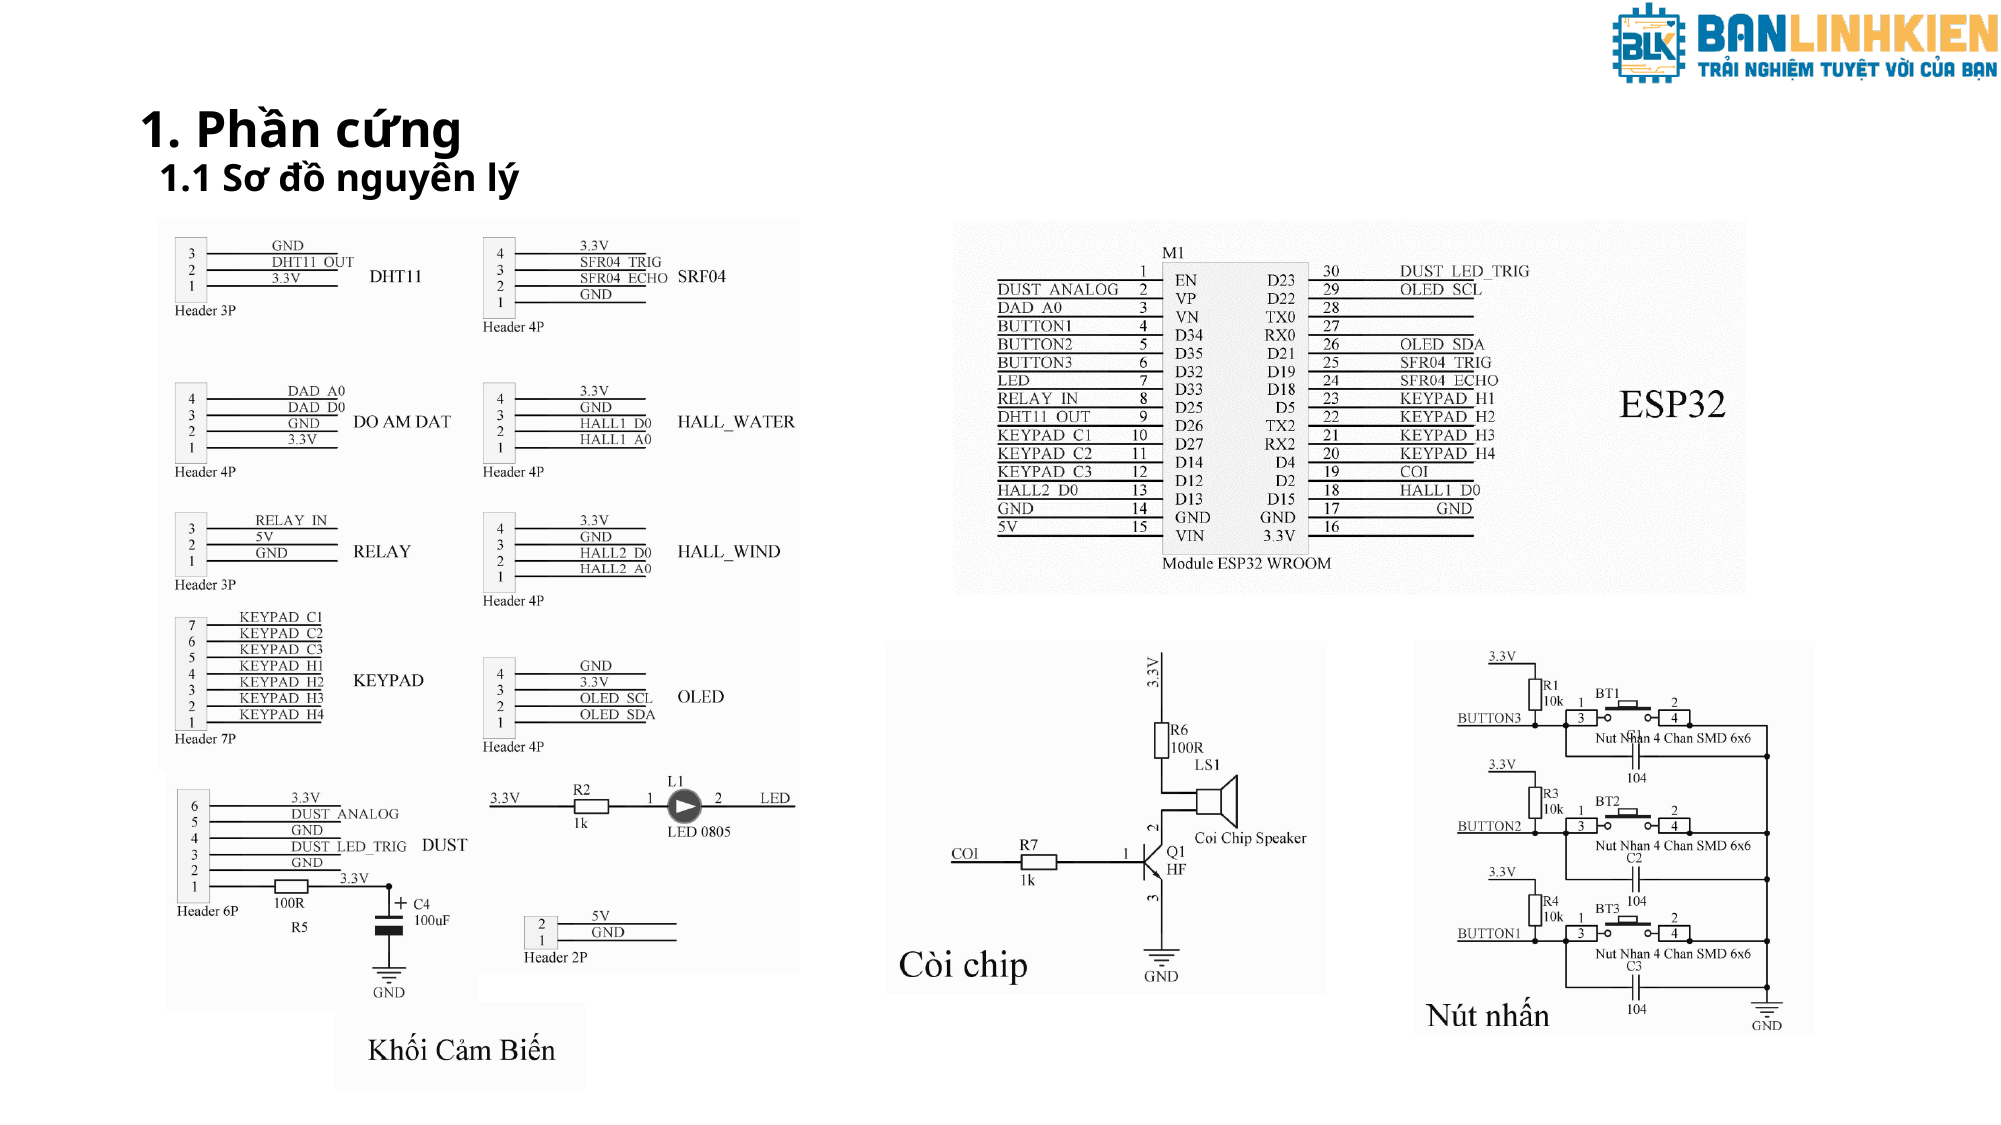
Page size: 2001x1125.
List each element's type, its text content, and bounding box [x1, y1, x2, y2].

picture [1414, 641, 1815, 1036]
picture [885, 641, 1327, 994]
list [952, 219, 1746, 595]
title 1. Phần cứng 1.1 Sơ đồ nguyên lý [124, 43, 1850, 261]
picture [158, 219, 800, 1091]
picture [1610, 0, 2000, 86]
